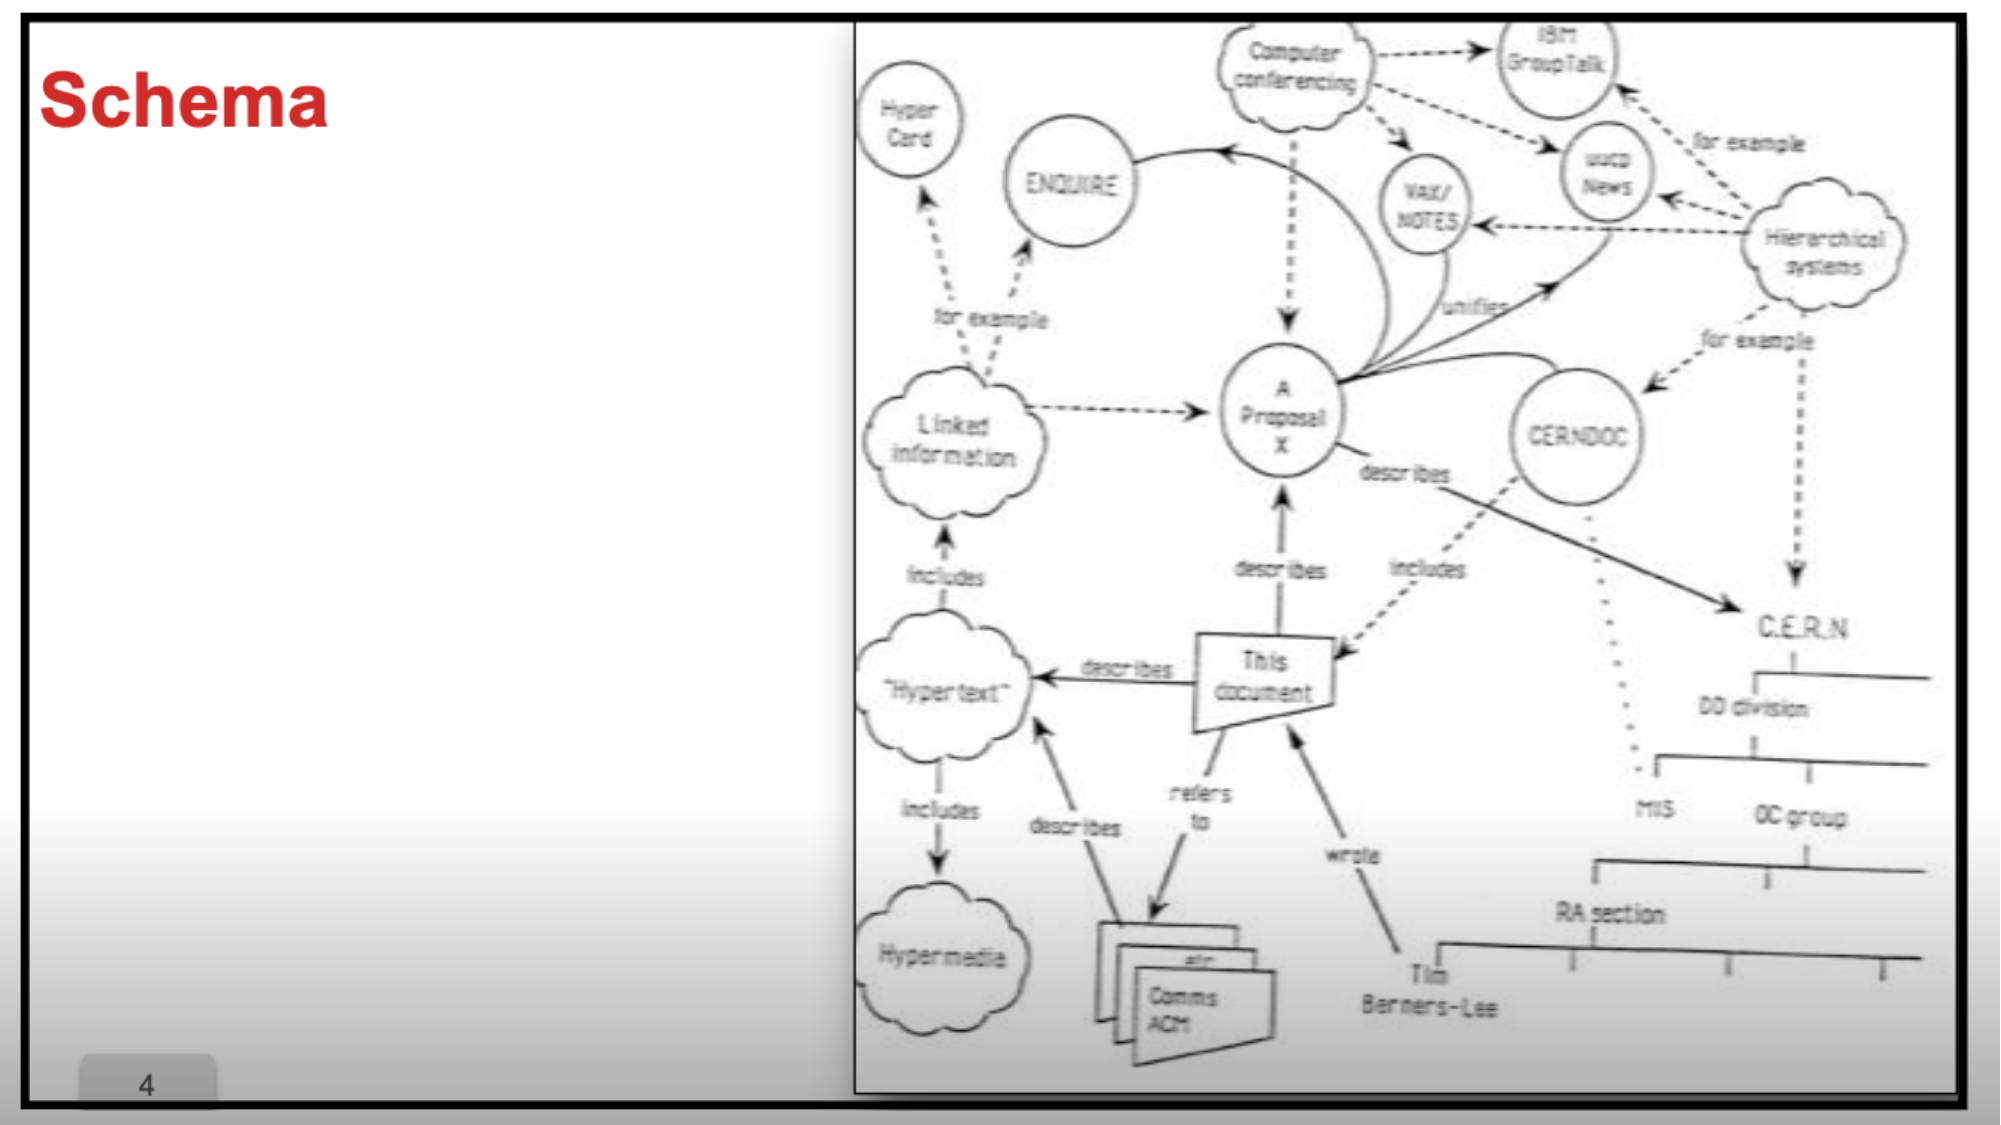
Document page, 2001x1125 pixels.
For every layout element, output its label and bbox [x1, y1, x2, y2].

list [0, 0, 2000, 1125]
